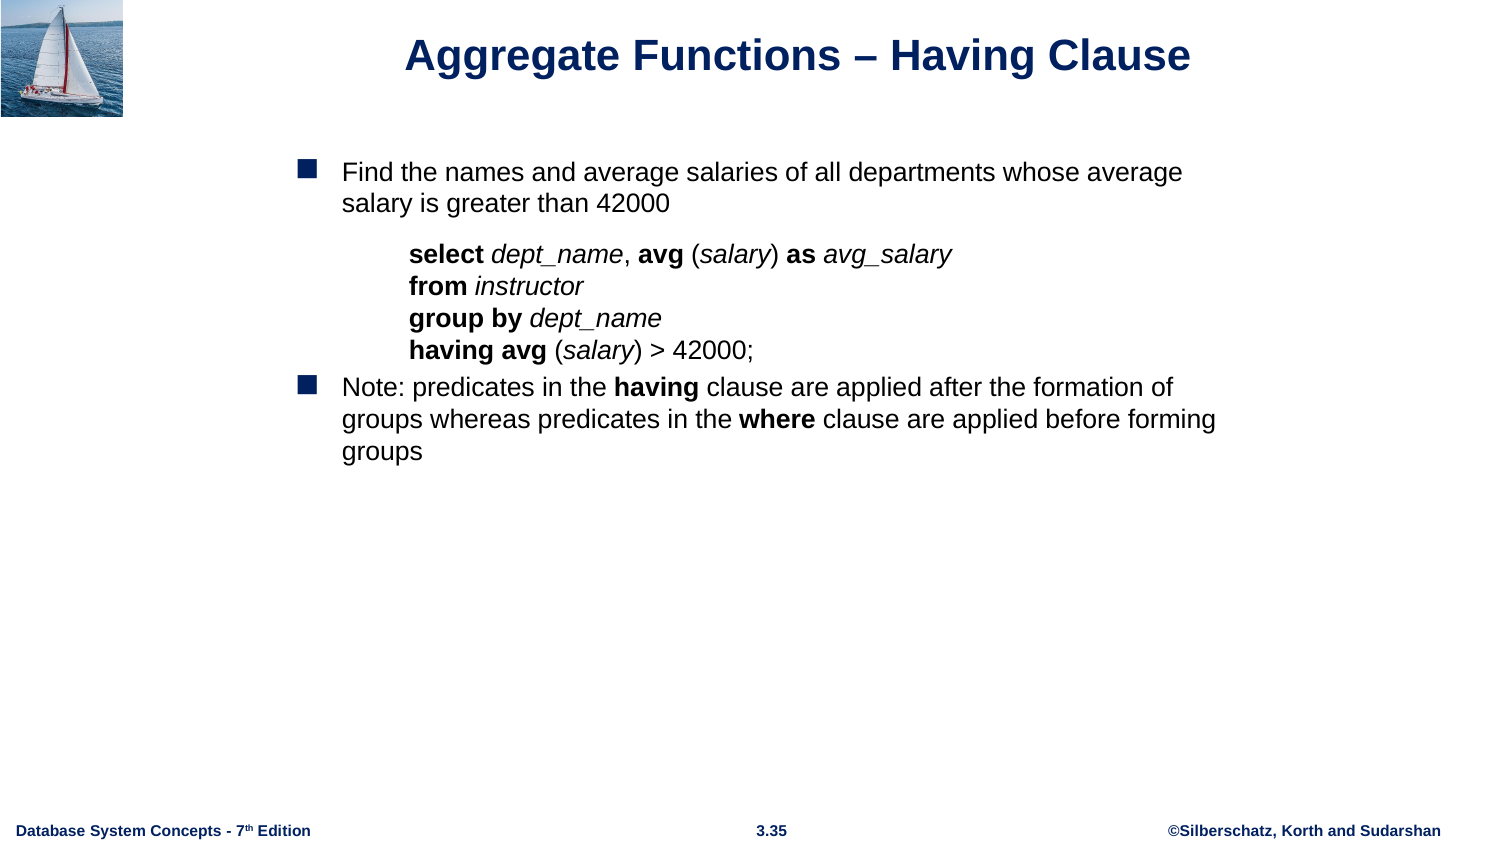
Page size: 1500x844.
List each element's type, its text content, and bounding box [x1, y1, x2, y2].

picture [0, 0, 123, 117]
title Aggregate Functions – Having Clause [300, 11, 1296, 88]
text_box select dept_name, avg (salary) as avg_salary from instructor group by dept_name having avg (salary) > 42000; [393, 230, 1116, 373]
list Find the names and average salaries of all departments whose average salary is greater than 42000 Note: predicates in the having clause are applied after the formation of groups whereas predicates in the where clause are applied before forming groups [284, 146, 1248, 545]
